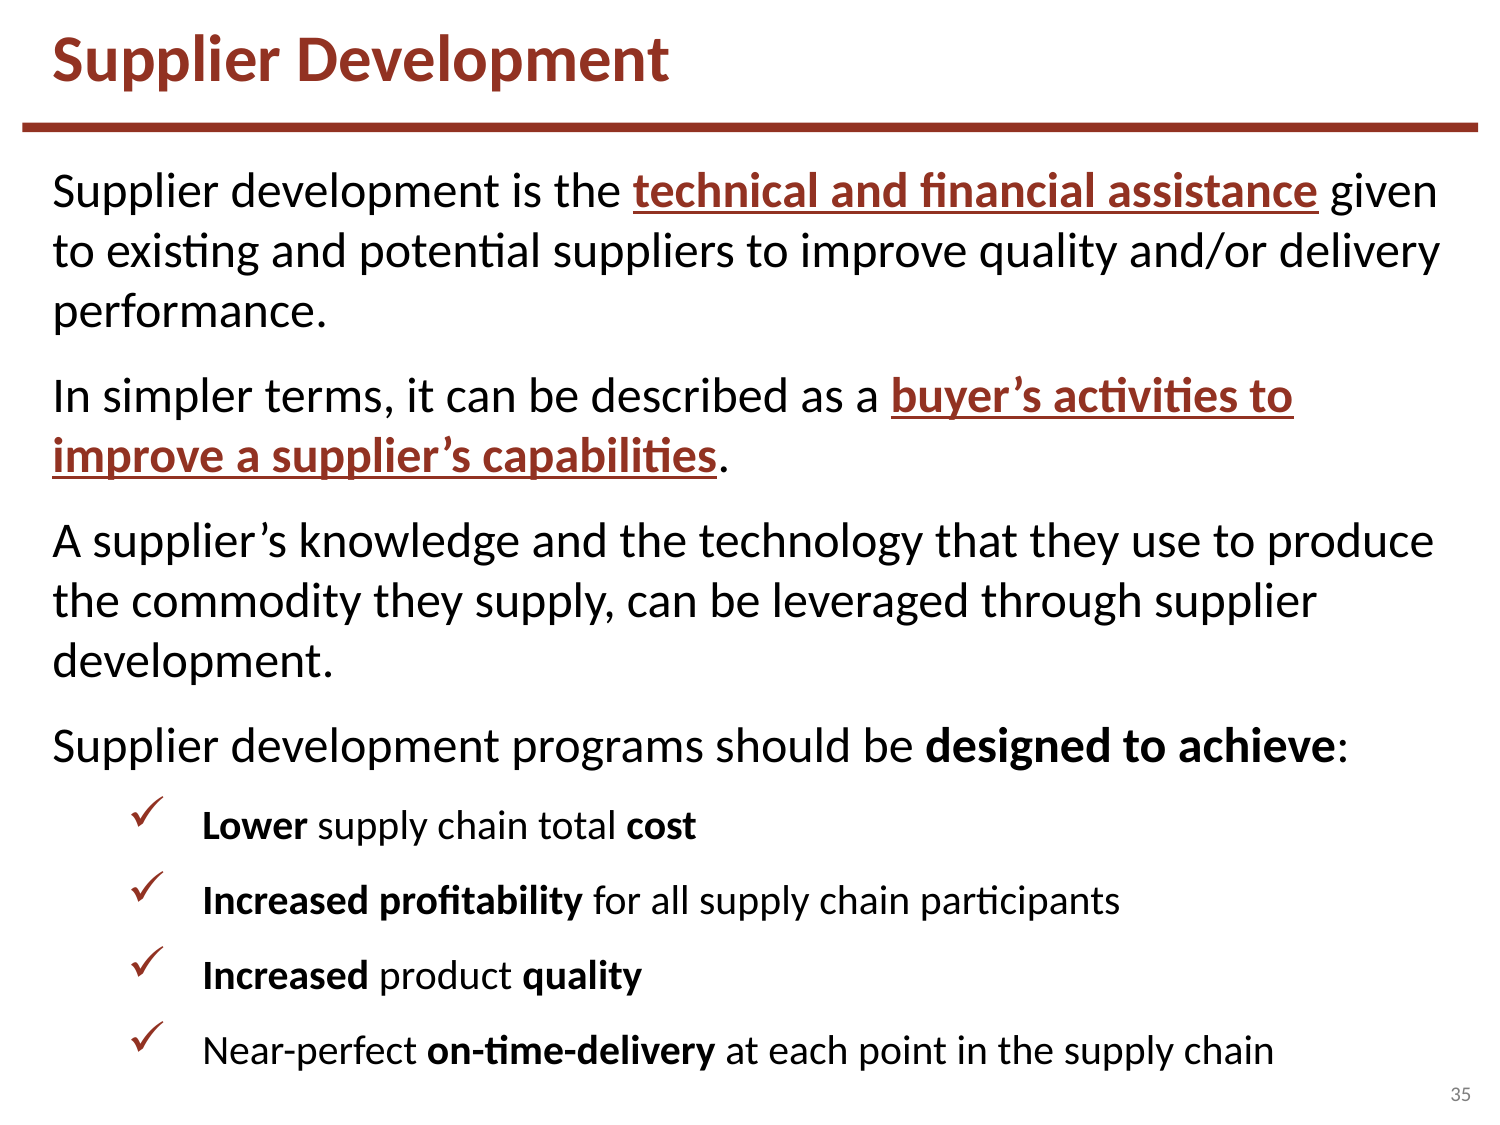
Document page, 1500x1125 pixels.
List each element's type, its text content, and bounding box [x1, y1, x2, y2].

title Supplier Development [37, 27, 1423, 98]
slide_number 35 [1450, 1079, 1483, 1108]
text_box Supplier development is the technical and financial assistance given to existing and potential suppliers to improve quality and/or delivery performance. In simpler terms, it can be described as a buyer’s activities to improve a supplier’s capabilities. A supplier’s knowledge and the technology that they use to produce the commodity they supply, can be leveraged through supplier development. Supplier development programs should be designed to achieve: Lower supply chain total cost Increased profitability for all supply chain participants Increased product quality Near-perfect on-time-delivery at each point in the supply chain [37, 149, 1463, 1081]
